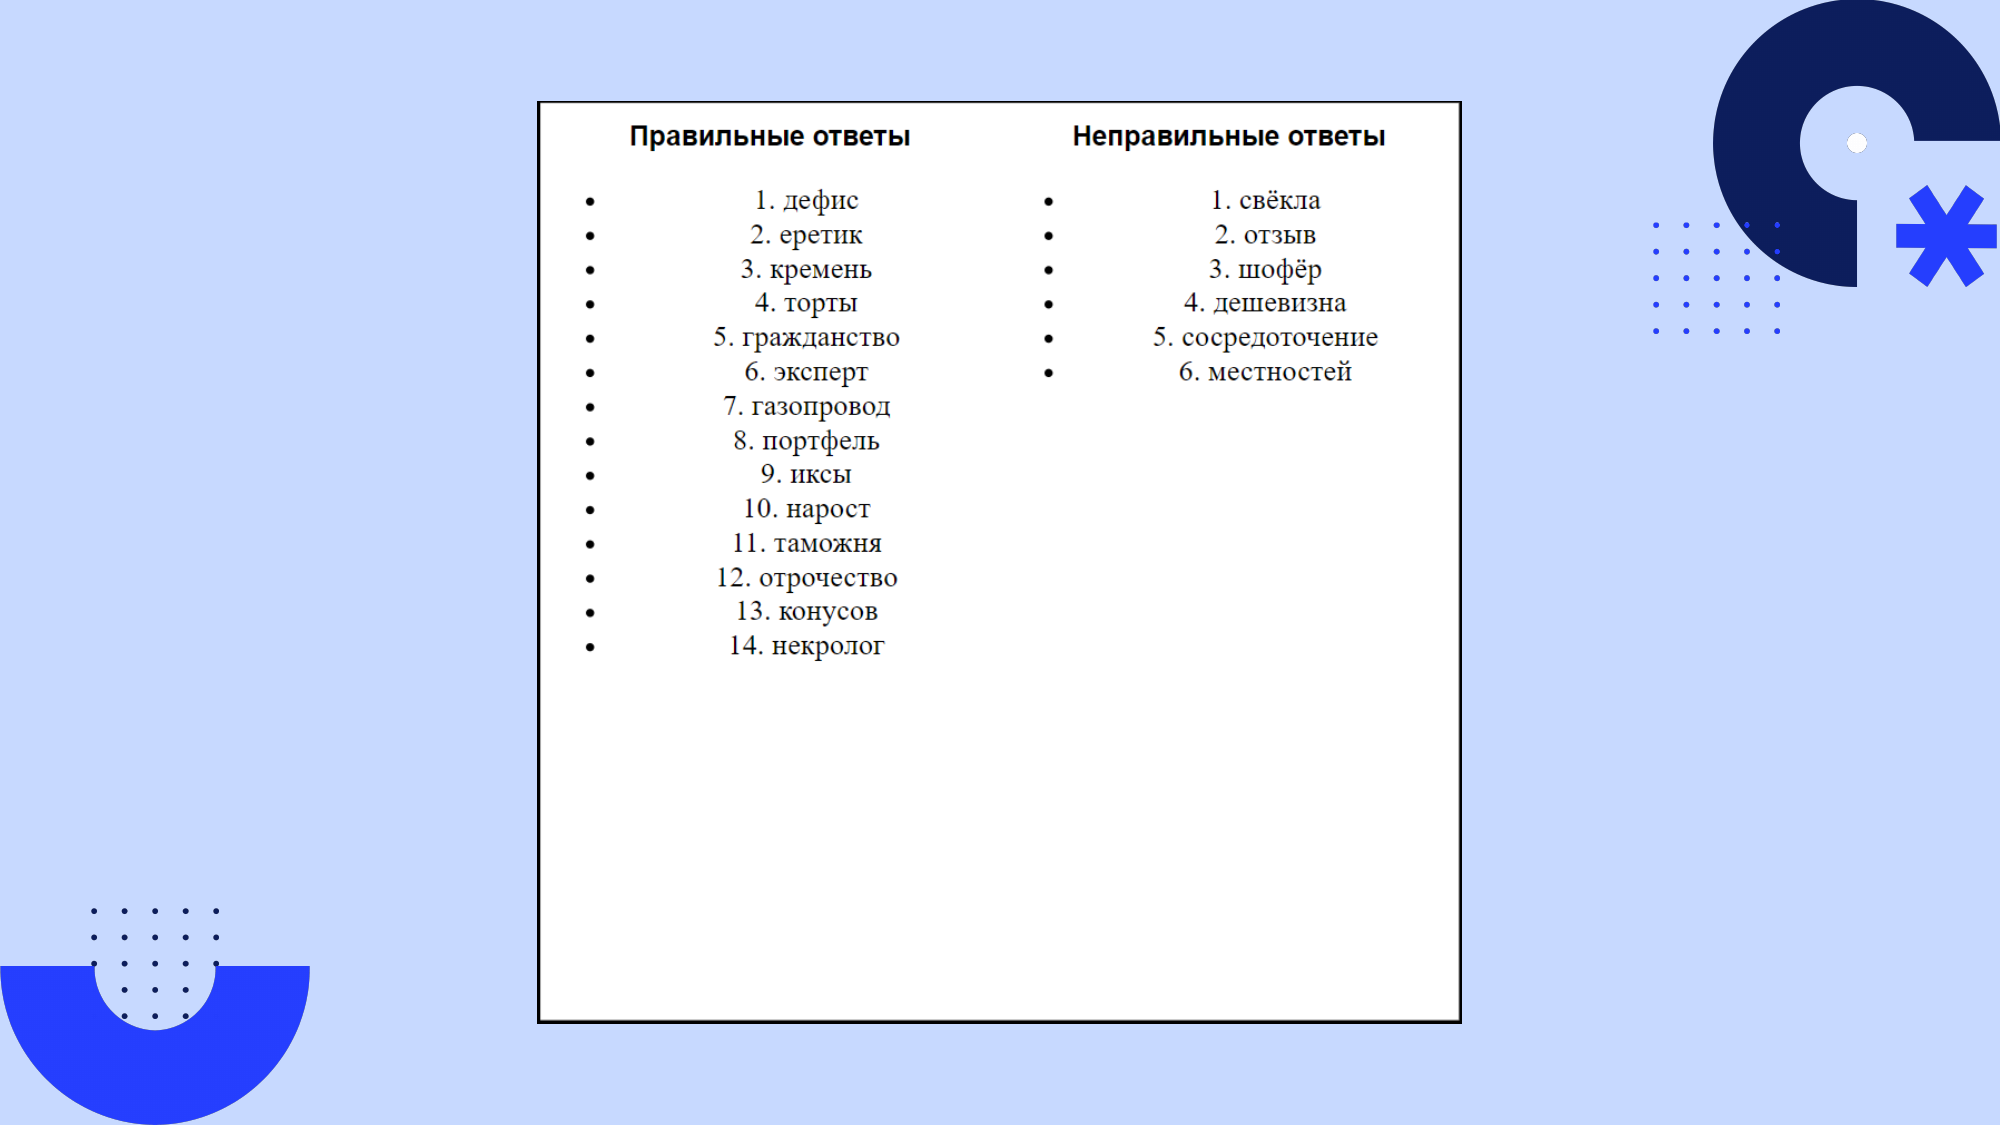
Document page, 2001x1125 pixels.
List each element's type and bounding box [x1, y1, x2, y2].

picture [0, 909, 310, 1125]
picture [1654, 0, 2000, 334]
picture [537, 101, 1463, 1024]
